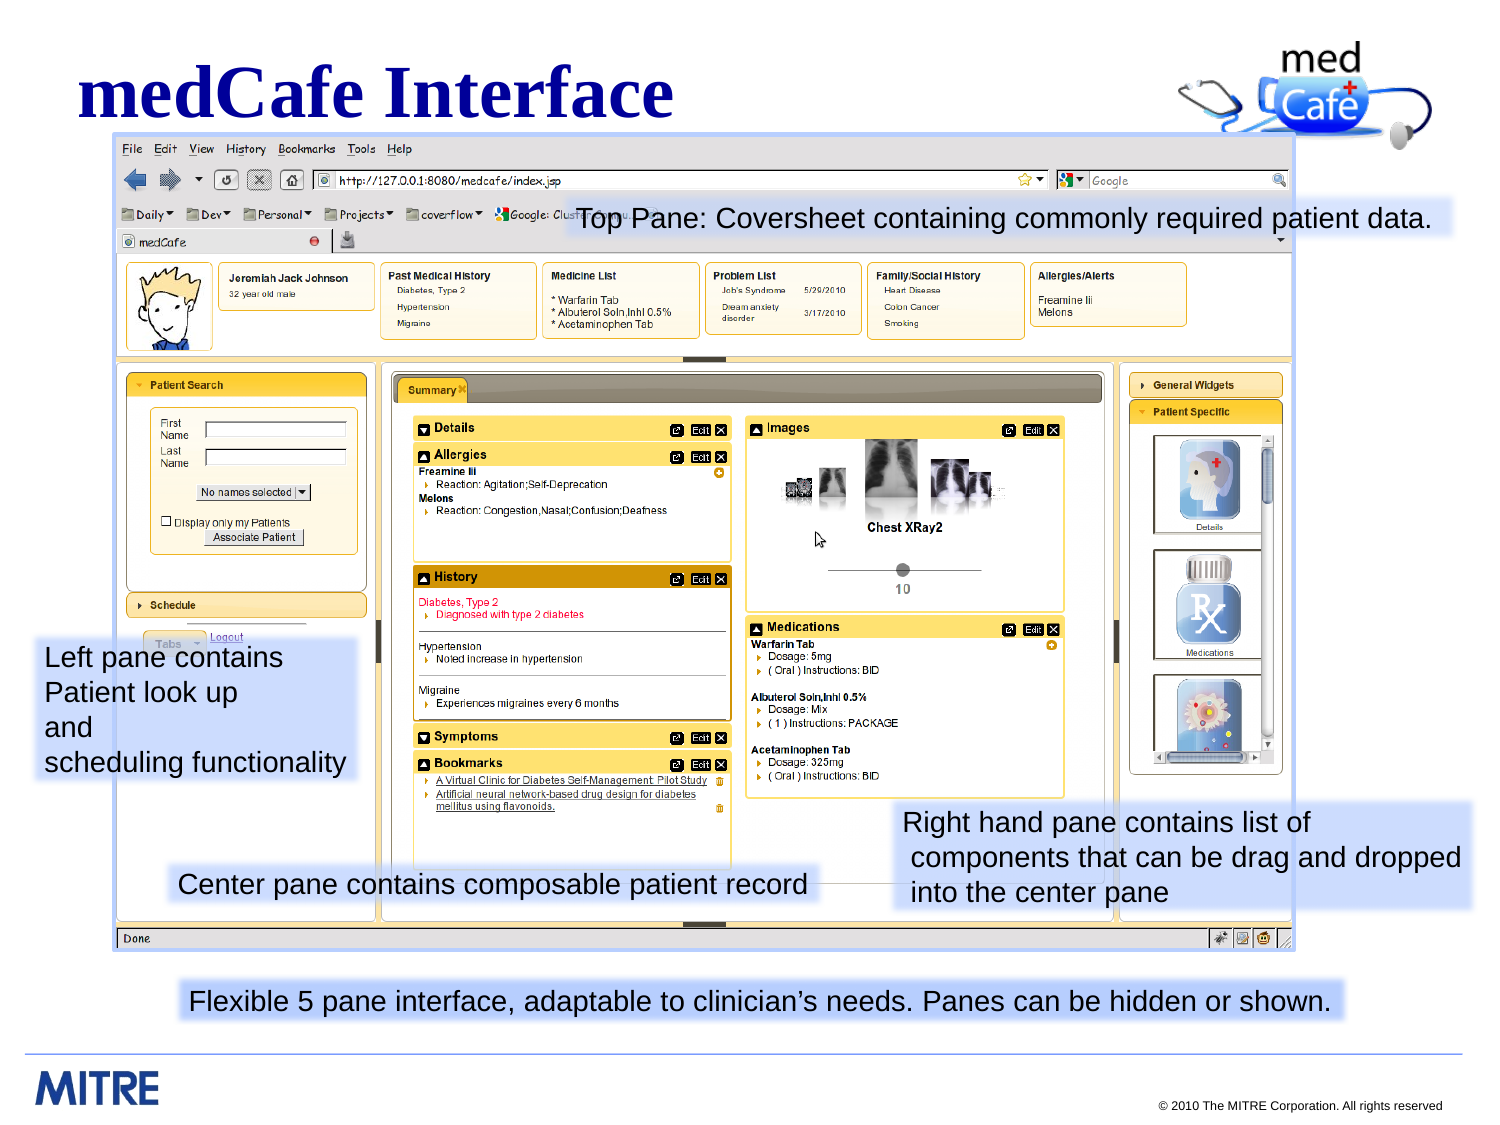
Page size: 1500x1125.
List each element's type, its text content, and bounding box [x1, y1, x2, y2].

title medCafe Interface [62, 62, 1413, 151]
text_box Left pane contains Patient look up and scheduling functionality [40, 642, 110, 776]
picture [30, 1068, 163, 1111]
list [116, 136, 1292, 949]
text_box Top Pane: Coversheet containing commonly required patient data. [1297, 203, 1448, 231]
text_box Right hand pane contains list of components that can be drag and dropped into the center pane [1297, 806, 1468, 906]
text_box Flexible 5 pane interface, adaptable to clinician’s needs. Panes can be hidden or shown. [184, 986, 1340, 1015]
picture [1178, 41, 1432, 150]
